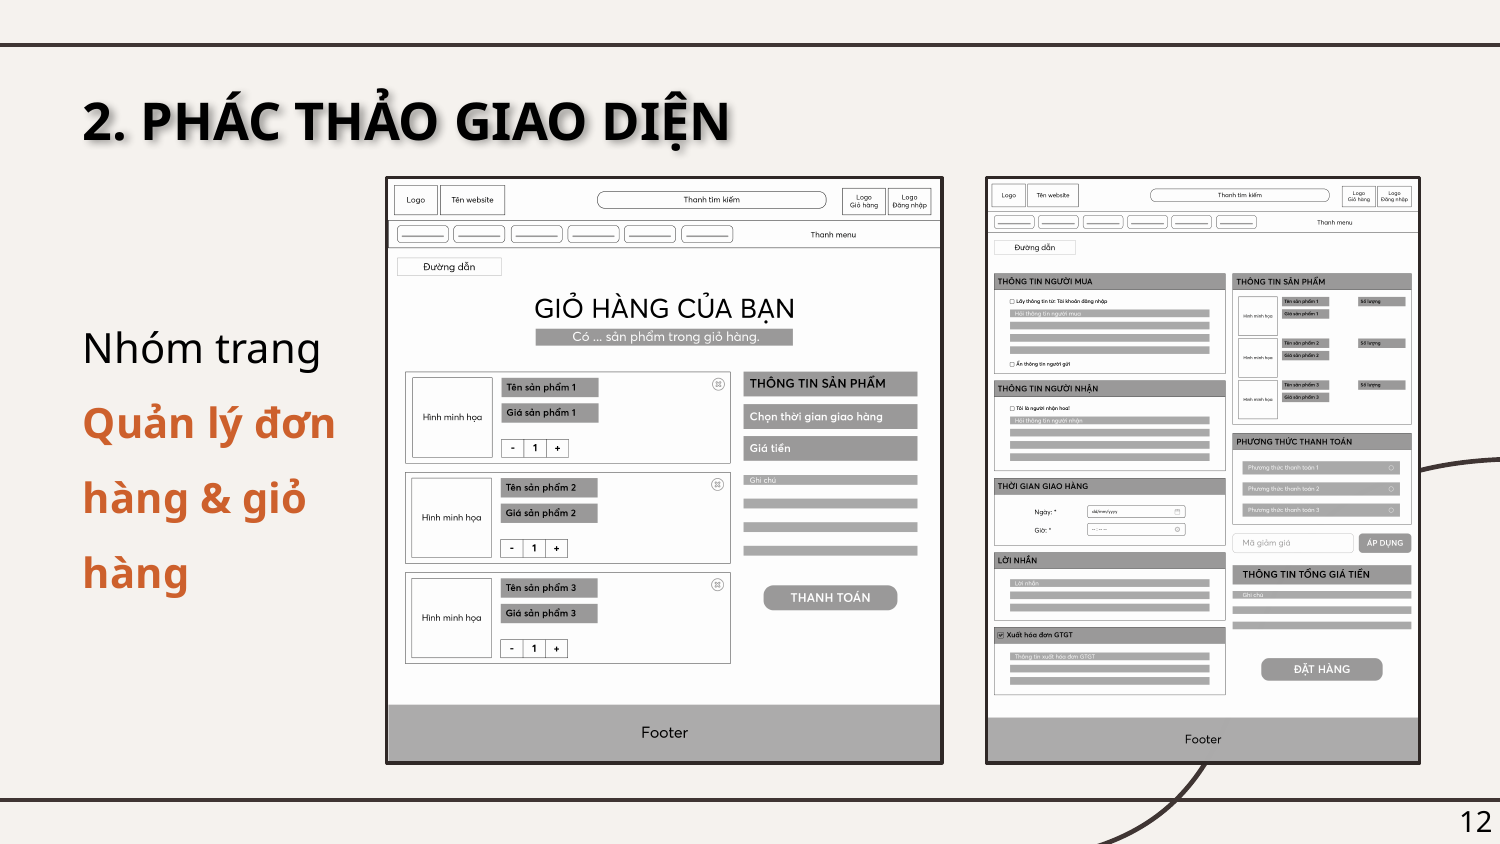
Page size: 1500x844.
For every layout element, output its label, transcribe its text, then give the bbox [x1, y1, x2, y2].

text_box Nhóm trang Quản lý đơn hàng & giỏ hàng [67, 282, 362, 638]
title 2. PHÁC THẢO GIAO DIỆN [67, 72, 998, 167]
picture [987, 179, 1419, 762]
text_box 12 [1444, 796, 1500, 844]
picture [388, 179, 941, 762]
